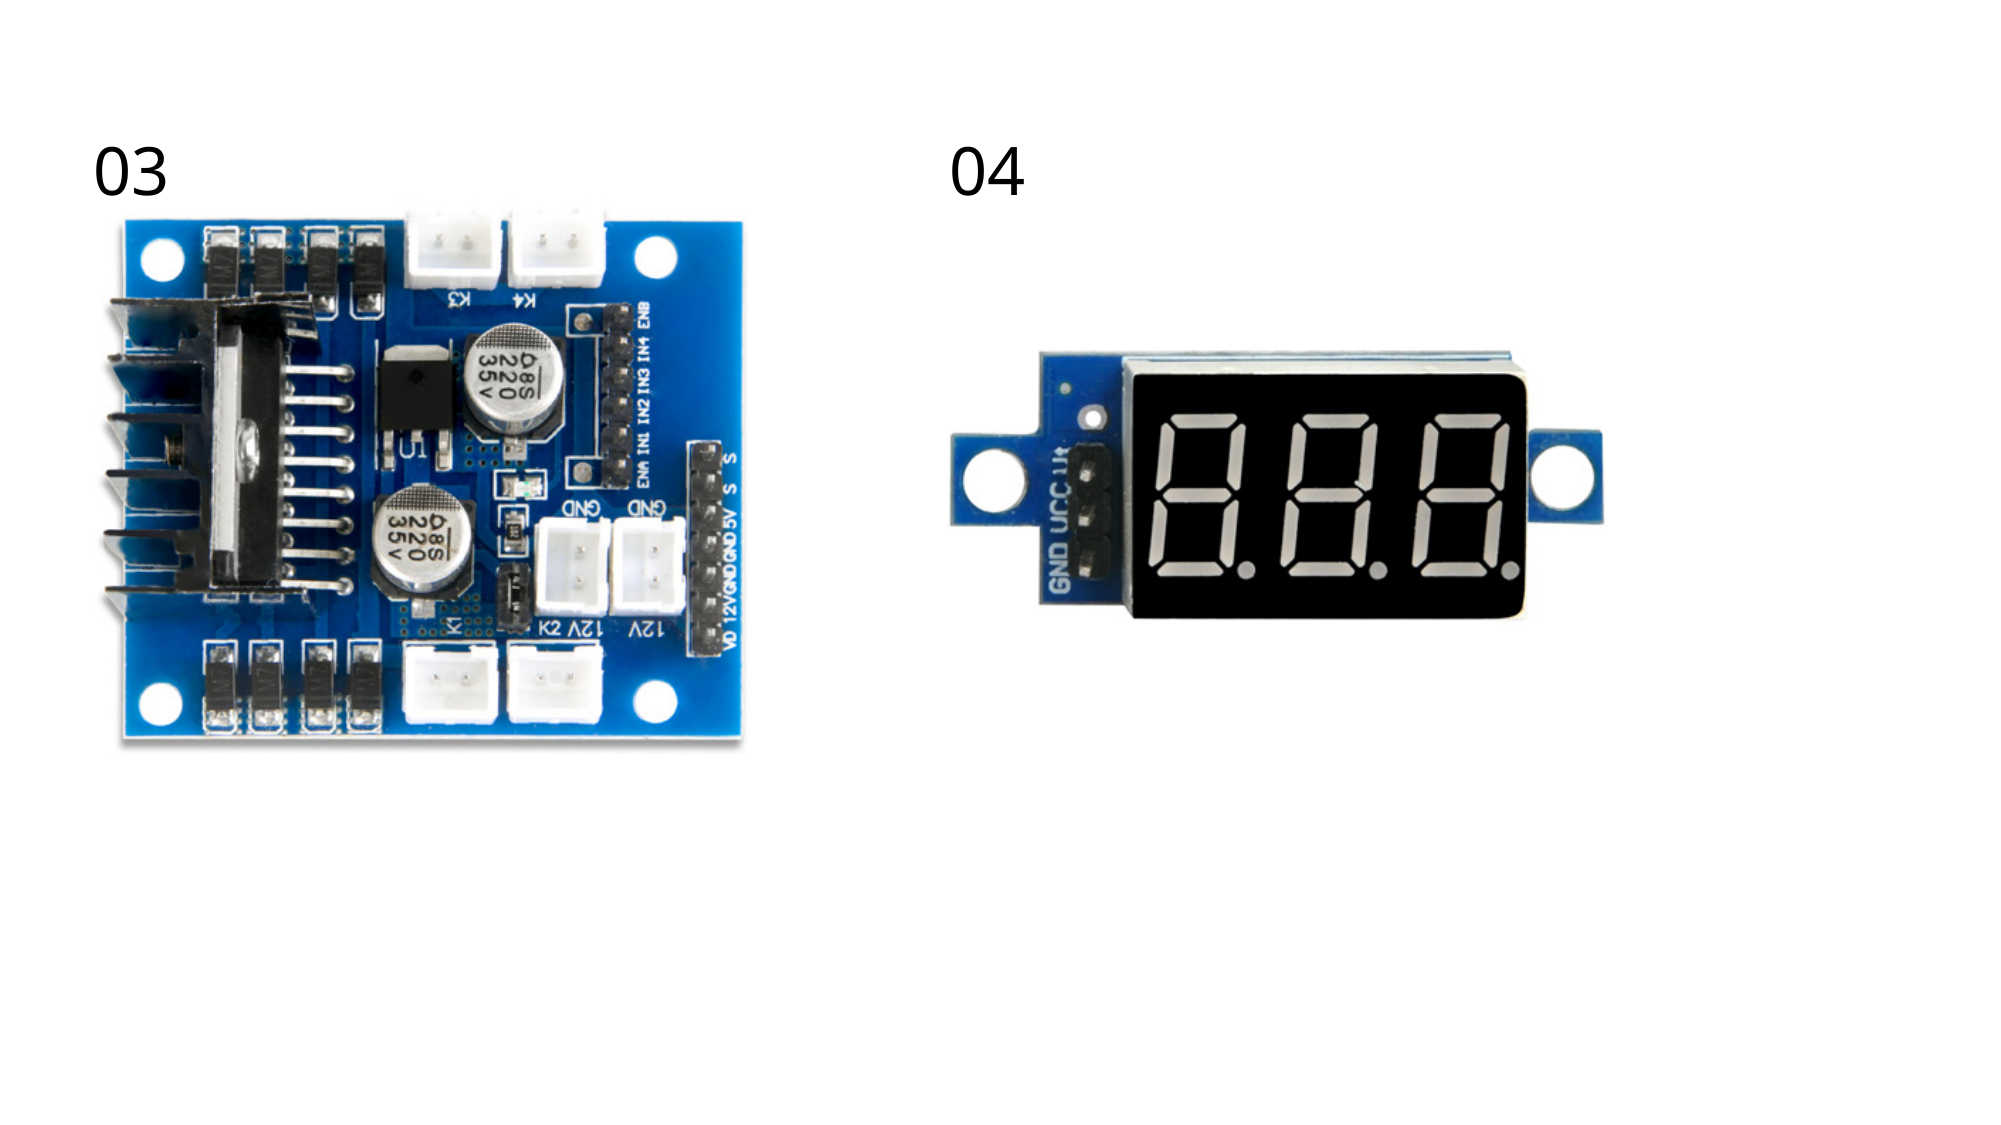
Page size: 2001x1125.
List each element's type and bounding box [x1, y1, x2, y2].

text_box [934, 121, 1644, 830]
text_box [78, 121, 788, 830]
